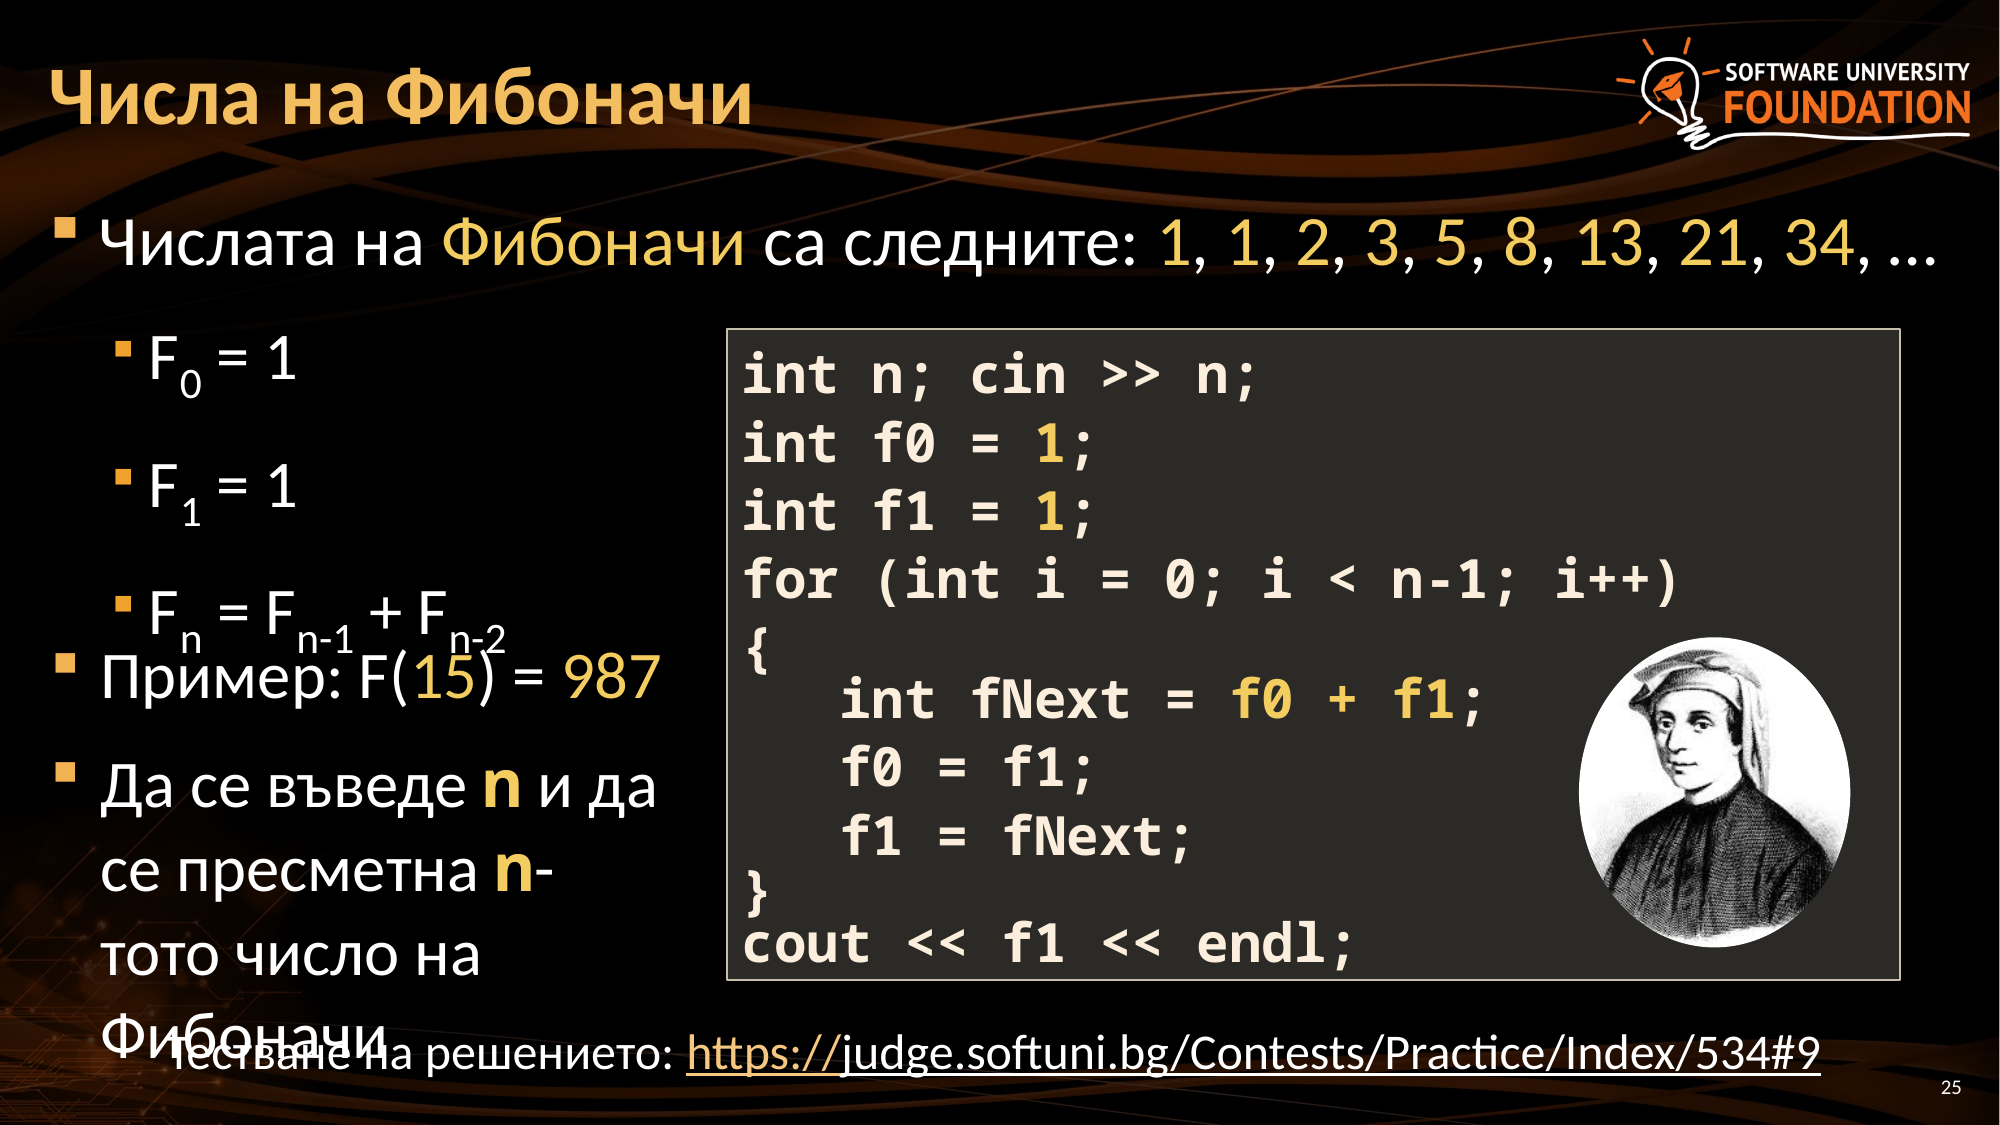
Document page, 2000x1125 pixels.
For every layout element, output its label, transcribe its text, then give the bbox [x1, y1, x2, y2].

text_box int n; cin >> n; int f0 = 1; int f1 = 1; for (int i = 0; i < n-1; i++) { int fNext = f0 + f1; f0 = f1; f1 = fNext; } cout << f1 << endl; [727, 329, 1900, 981]
list Числата на Фибоначи са следните: 1, 1, 2, 3, 5, 8, 13, 21, 34, … F0 = 1 F1 = 1 Fn = Fn-1 + Fn-2 [31, 188, 1968, 1103]
text_box Тестване на решението: https://judge.softuni.bg/Contests/Practice/Index/534#9 [124, 1012, 1875, 1088]
picture [0, 0, 2000, 1125]
text_box Пример: F(15) = 987 Да се въведе n и да се пресметна n-тото число на Фибоначи [35, 620, 688, 1080]
title Числа на Фибоначи [30, 6, 1602, 189]
